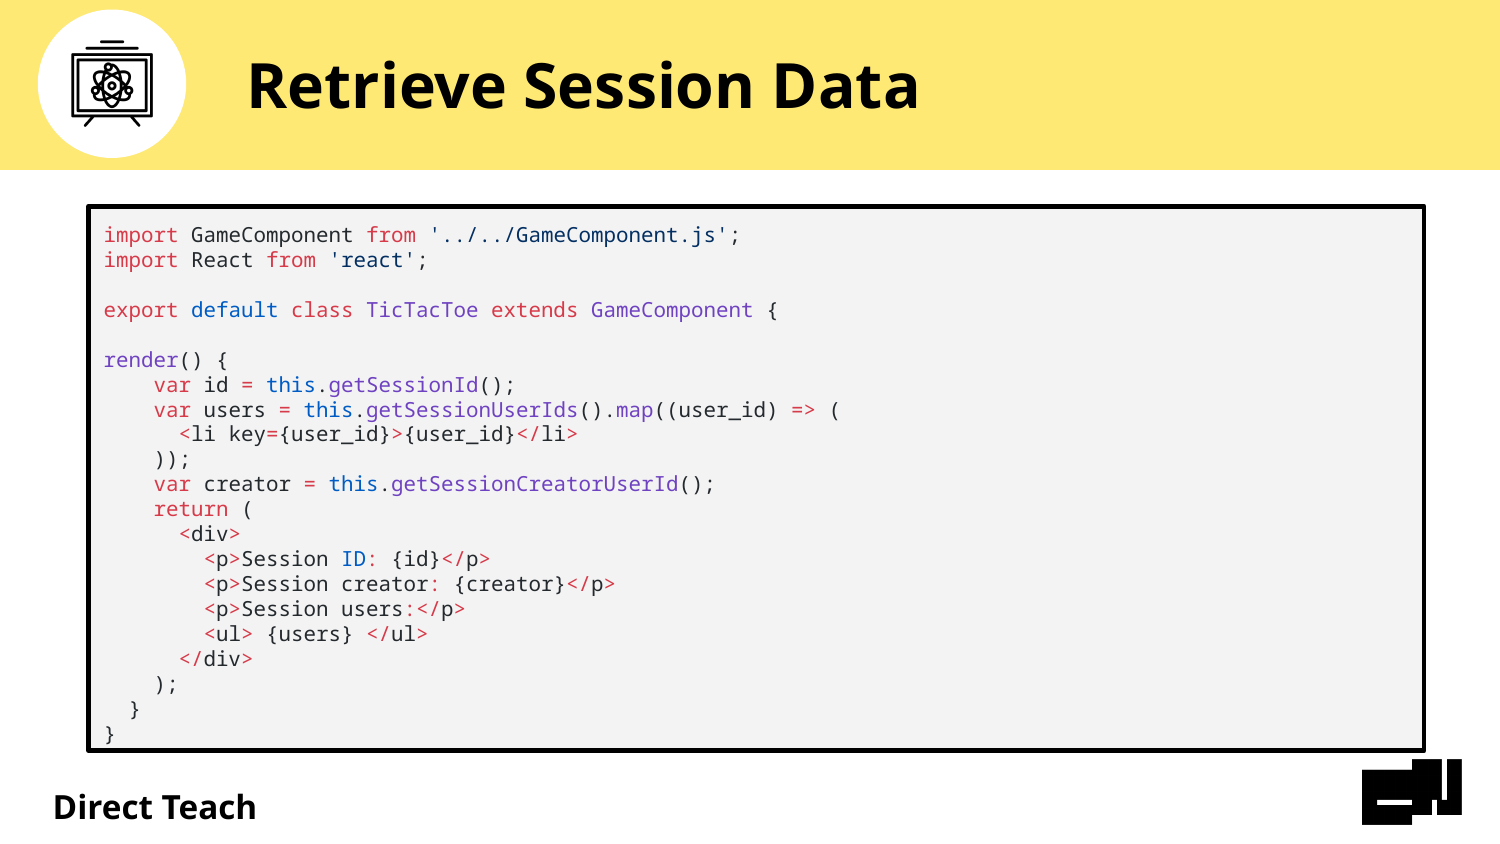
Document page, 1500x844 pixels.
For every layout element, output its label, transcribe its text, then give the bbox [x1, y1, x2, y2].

list import GameComponent from '../../GameComponent.js'; import React from 'react'; export default class TicTacToe extends GameComponent { render() { var id = this.getSessionId(); var users = this.getSessionUserIds().map((user_id) => ( <li key={user_id}>{user_id}</li> )); var creator = this.getSessionCreatorUserId(); return ( <div> <p>Session ID: {id}</p> <p>Session creator: {creator}</p> <p>Session users:</p> <ul> {users} </ul> </div> ); } } [88, 206, 1425, 751]
picture [1362, 759, 1462, 825]
picture [67, 38, 157, 129]
title Retrieve Session Data [231, 9, 1463, 158]
